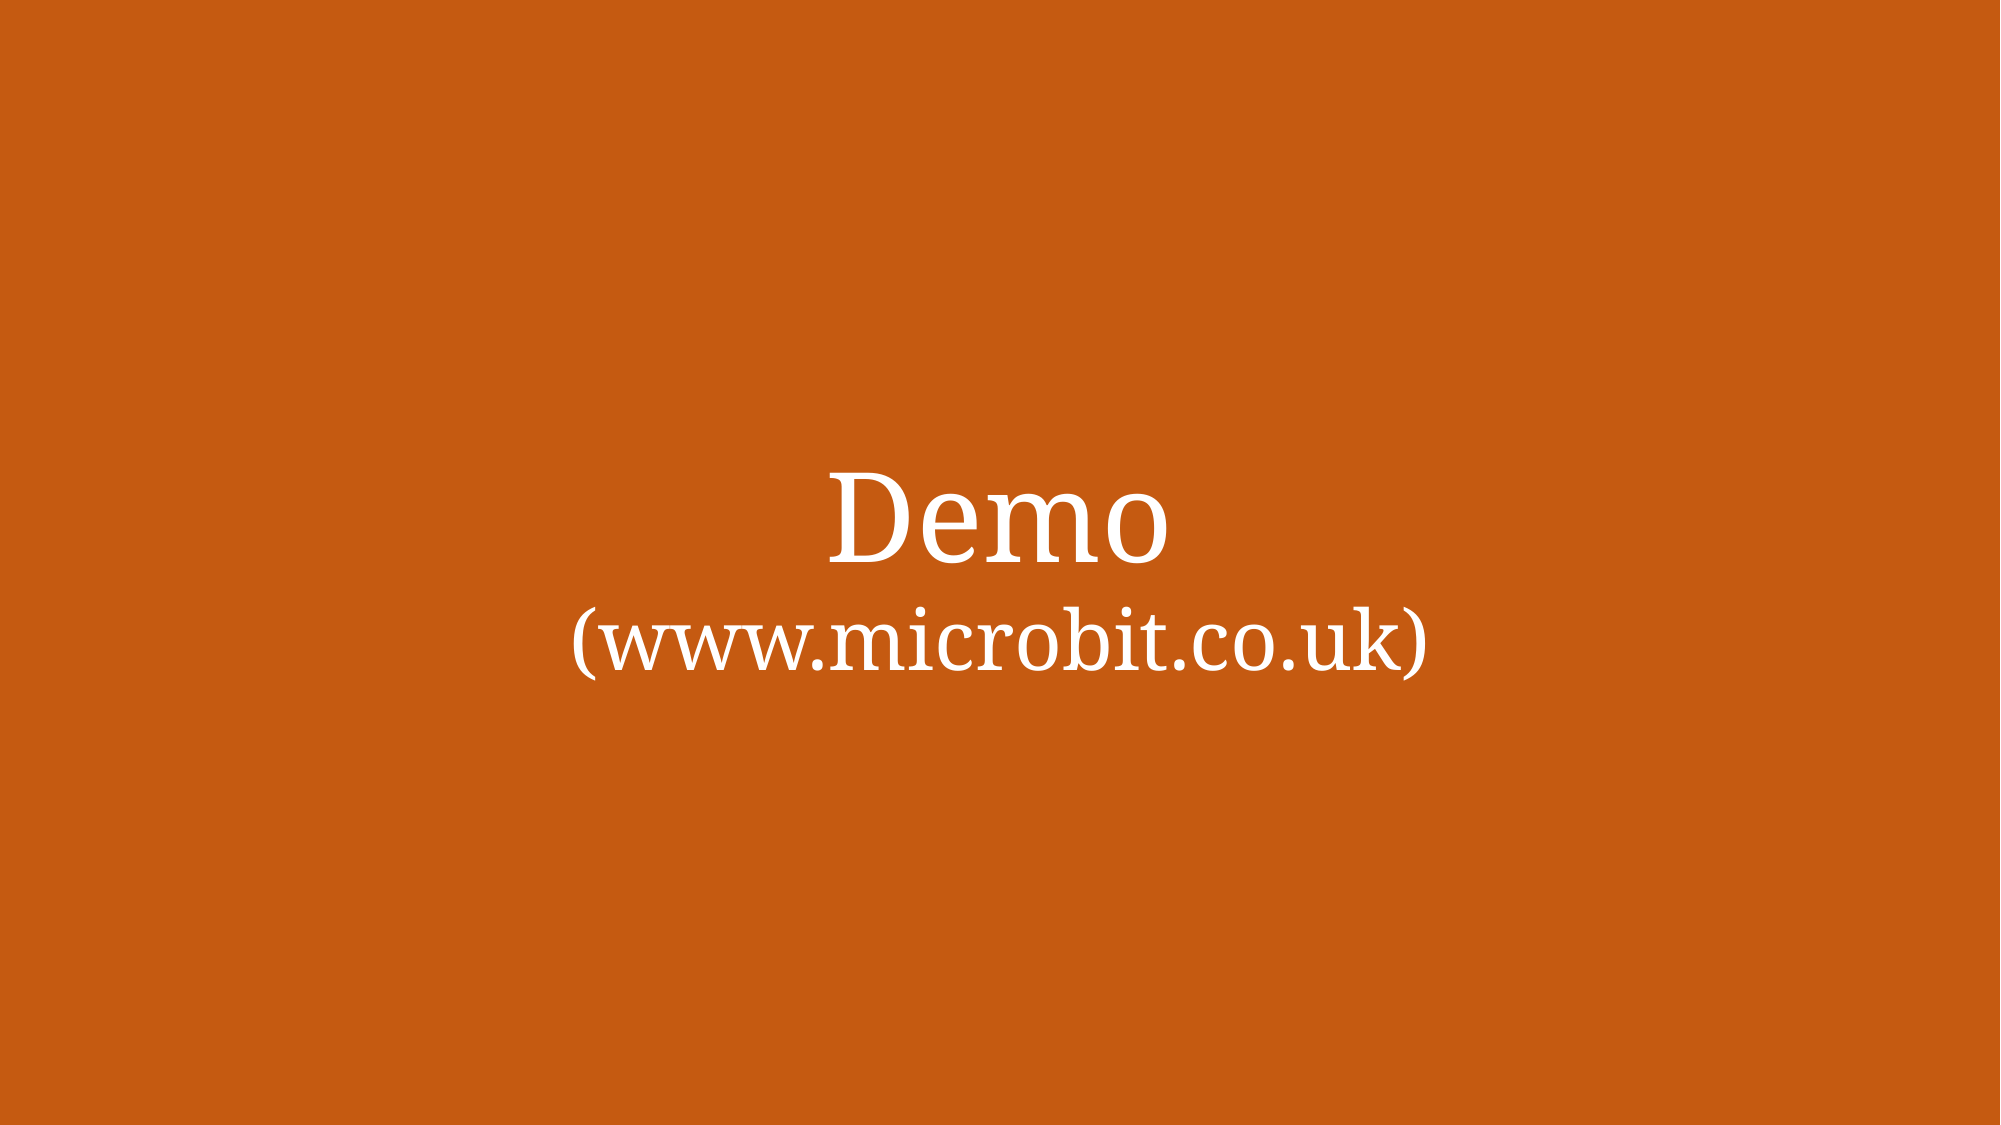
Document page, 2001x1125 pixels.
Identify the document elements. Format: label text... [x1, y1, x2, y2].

title Demo (www.microbit.co.uk) [137, 153, 1863, 972]
